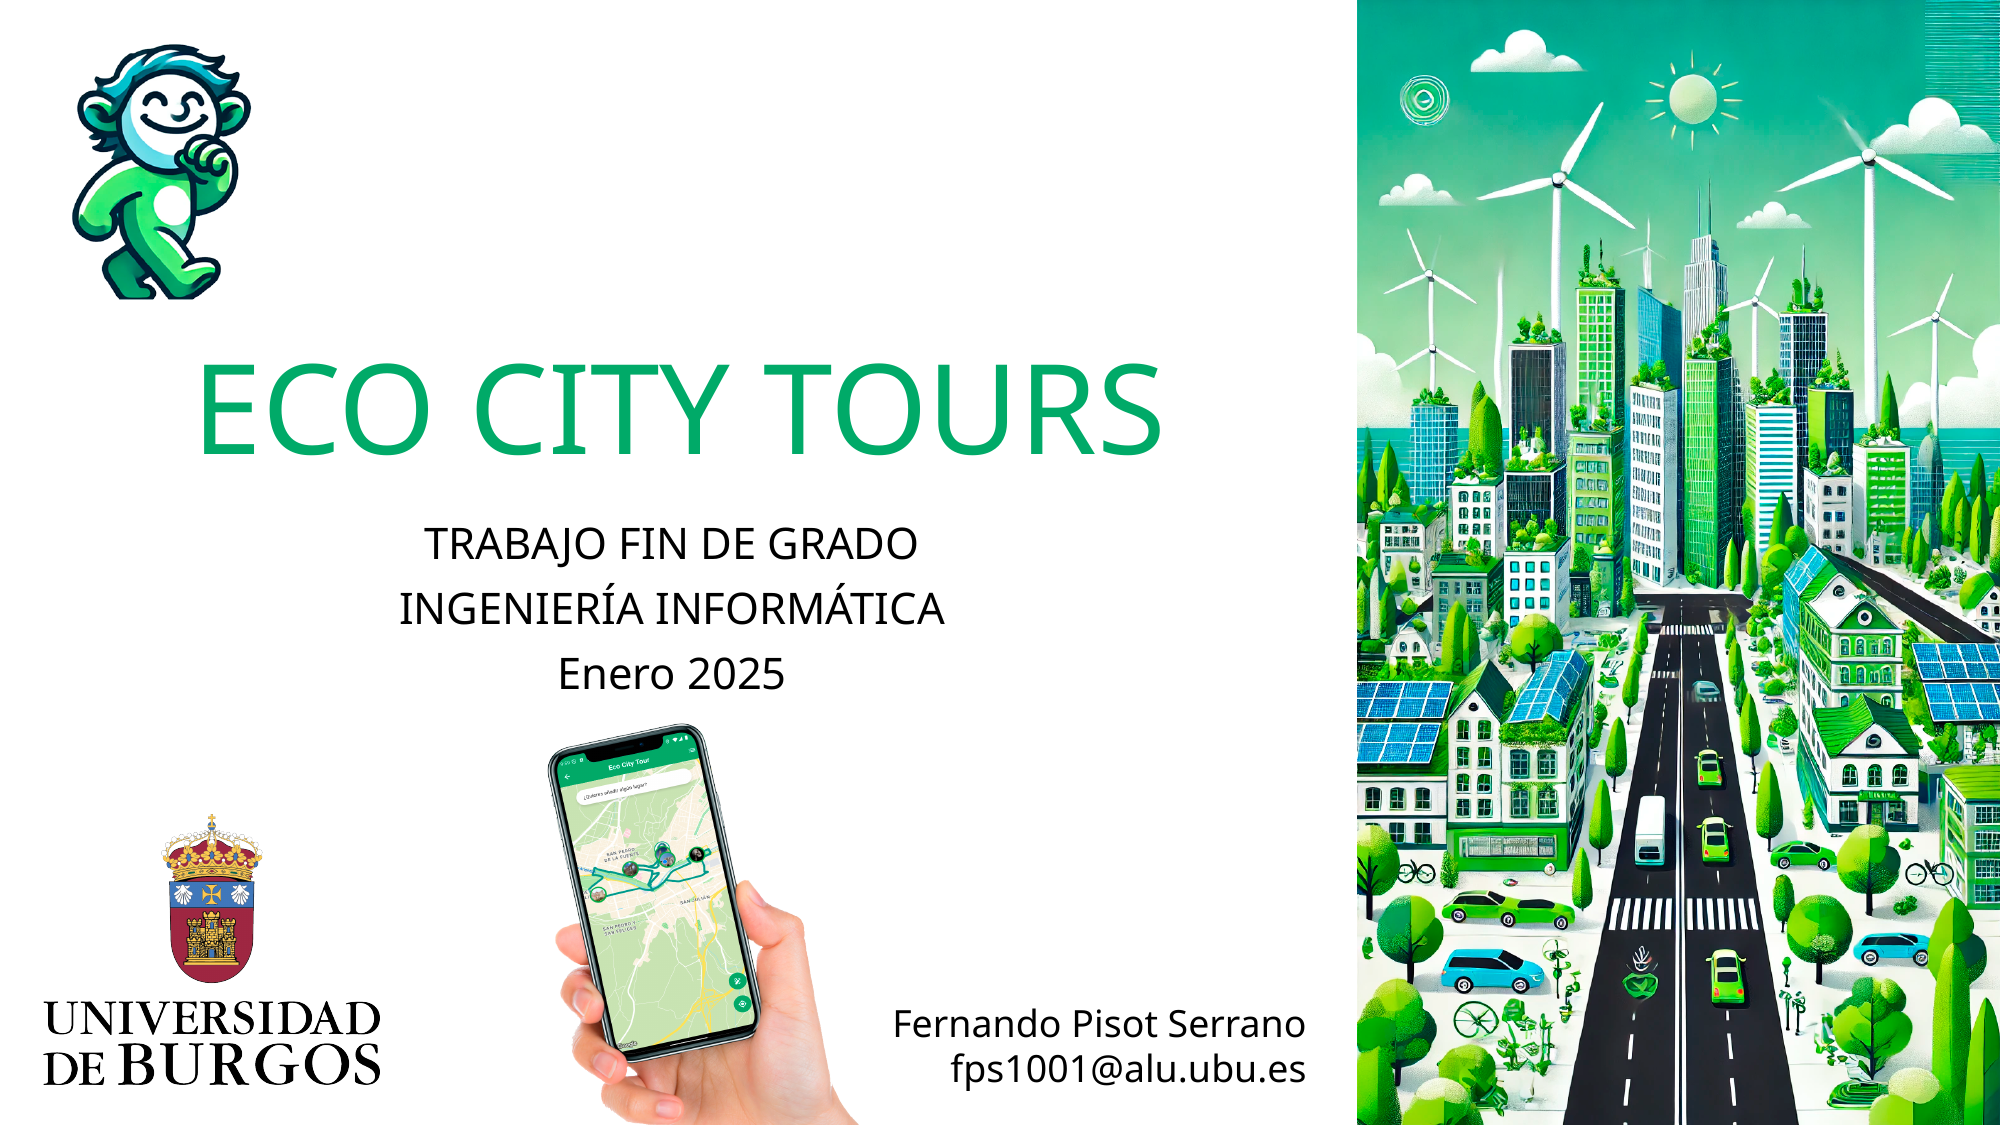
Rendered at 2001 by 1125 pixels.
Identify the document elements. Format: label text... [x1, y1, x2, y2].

subtitle TRABAJO FIN DE GRADO INGENIERÍA INFORMÁTICA Enero 2025 [0, 514, 1345, 708]
title ECO CITY TOURS [43, 123, 1316, 490]
picture [1958, 659, 1967, 670]
picture [42, 813, 381, 1085]
picture [1370, 692, 1379, 700]
picture [1384, 728, 1390, 744]
picture [1382, 695, 1391, 701]
picture [1356, 0, 2000, 1125]
picture [12, 0, 310, 375]
picture [535, 707, 873, 1125]
text_box Fernando Pisot Serrano fps1001@alu.ubu.es [873, 992, 1322, 1097]
